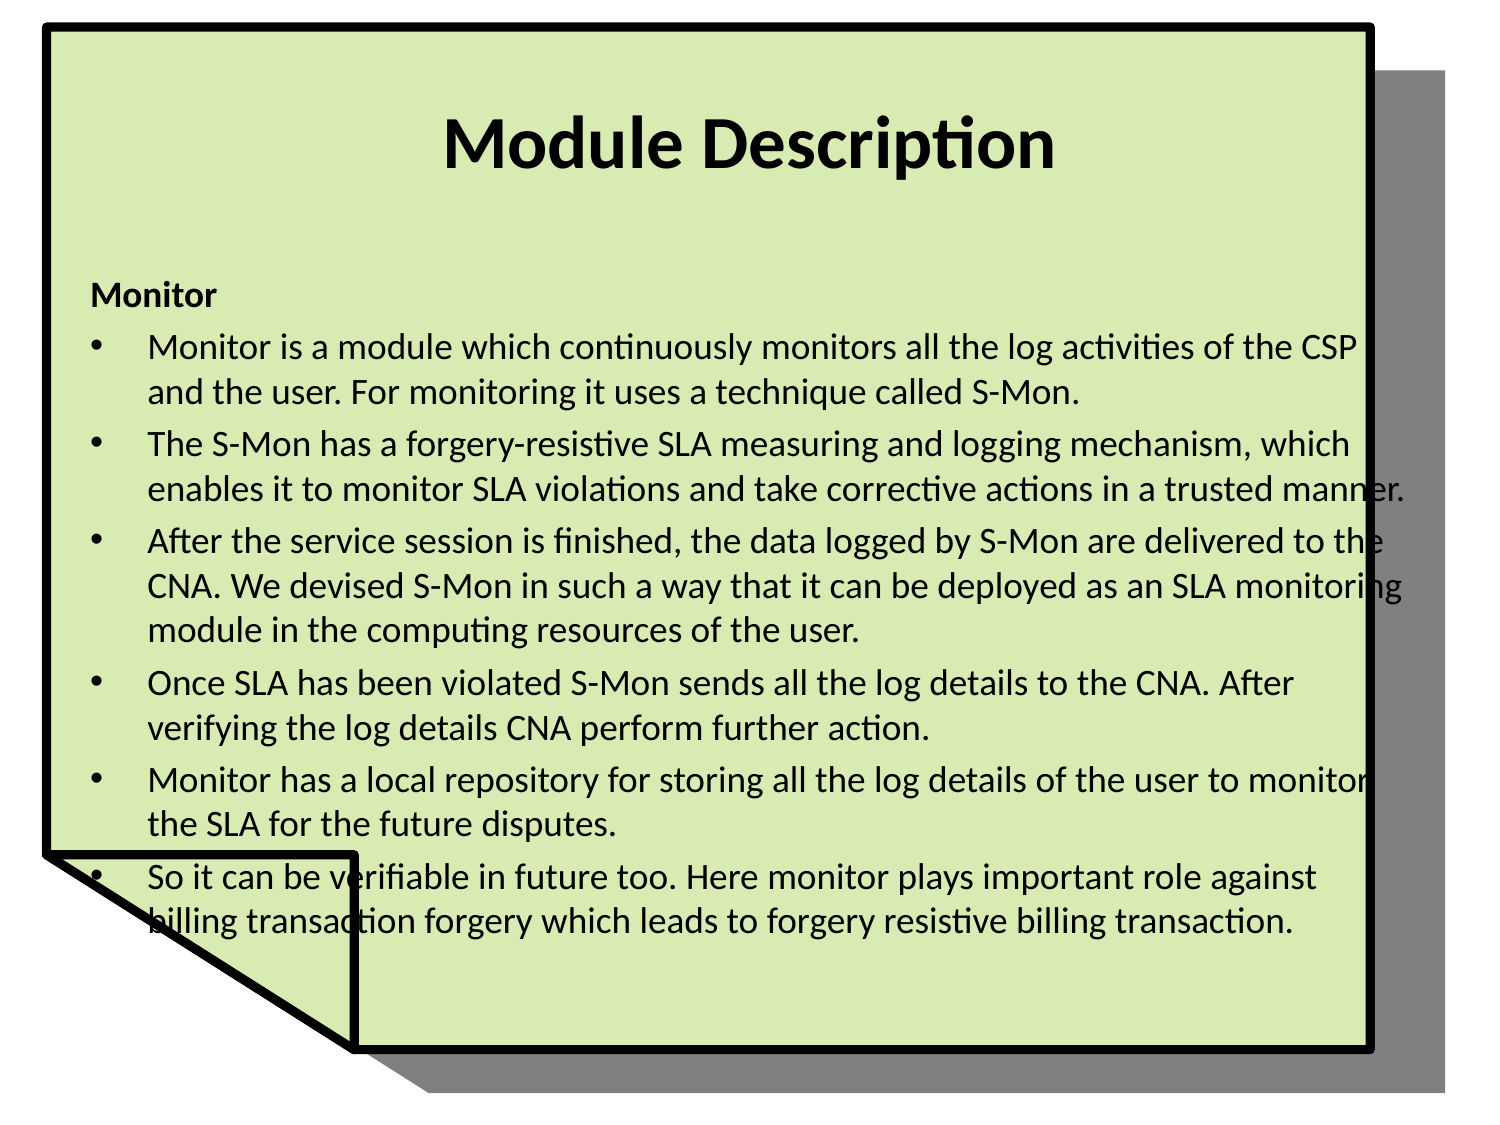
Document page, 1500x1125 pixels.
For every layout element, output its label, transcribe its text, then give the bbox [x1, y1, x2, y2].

title Module Description [75, 45, 1425, 233]
list Monitor Monitor is a module which continuously monitors all the log activities of the CSP and the user. For monitoring it uses a technique called S-Mon. The S-Mon has a forgery-resistive SLA measuring and logging mechanism, which enables it to monitor SLA violations and take corrective actions in a trusted manner. After the service session is finished, the data logged by S-Mon are delivered to the CNA. We devised S-Mon in such a way that it can be deployed as an SLA monitoring module in the computing resources of the user. Once SLA has been violated S-Mon sends all the log details to the CNA. After verifying the log details CNA perform further action. Monitor has a local repository for storing all the log details of the user to monitor the SLA for the future disputes. So it can be verifiable in future too. Here monitor plays important role against billing transaction forgery which leads to forgery resistive billing transaction. [75, 262, 1425, 1005]
